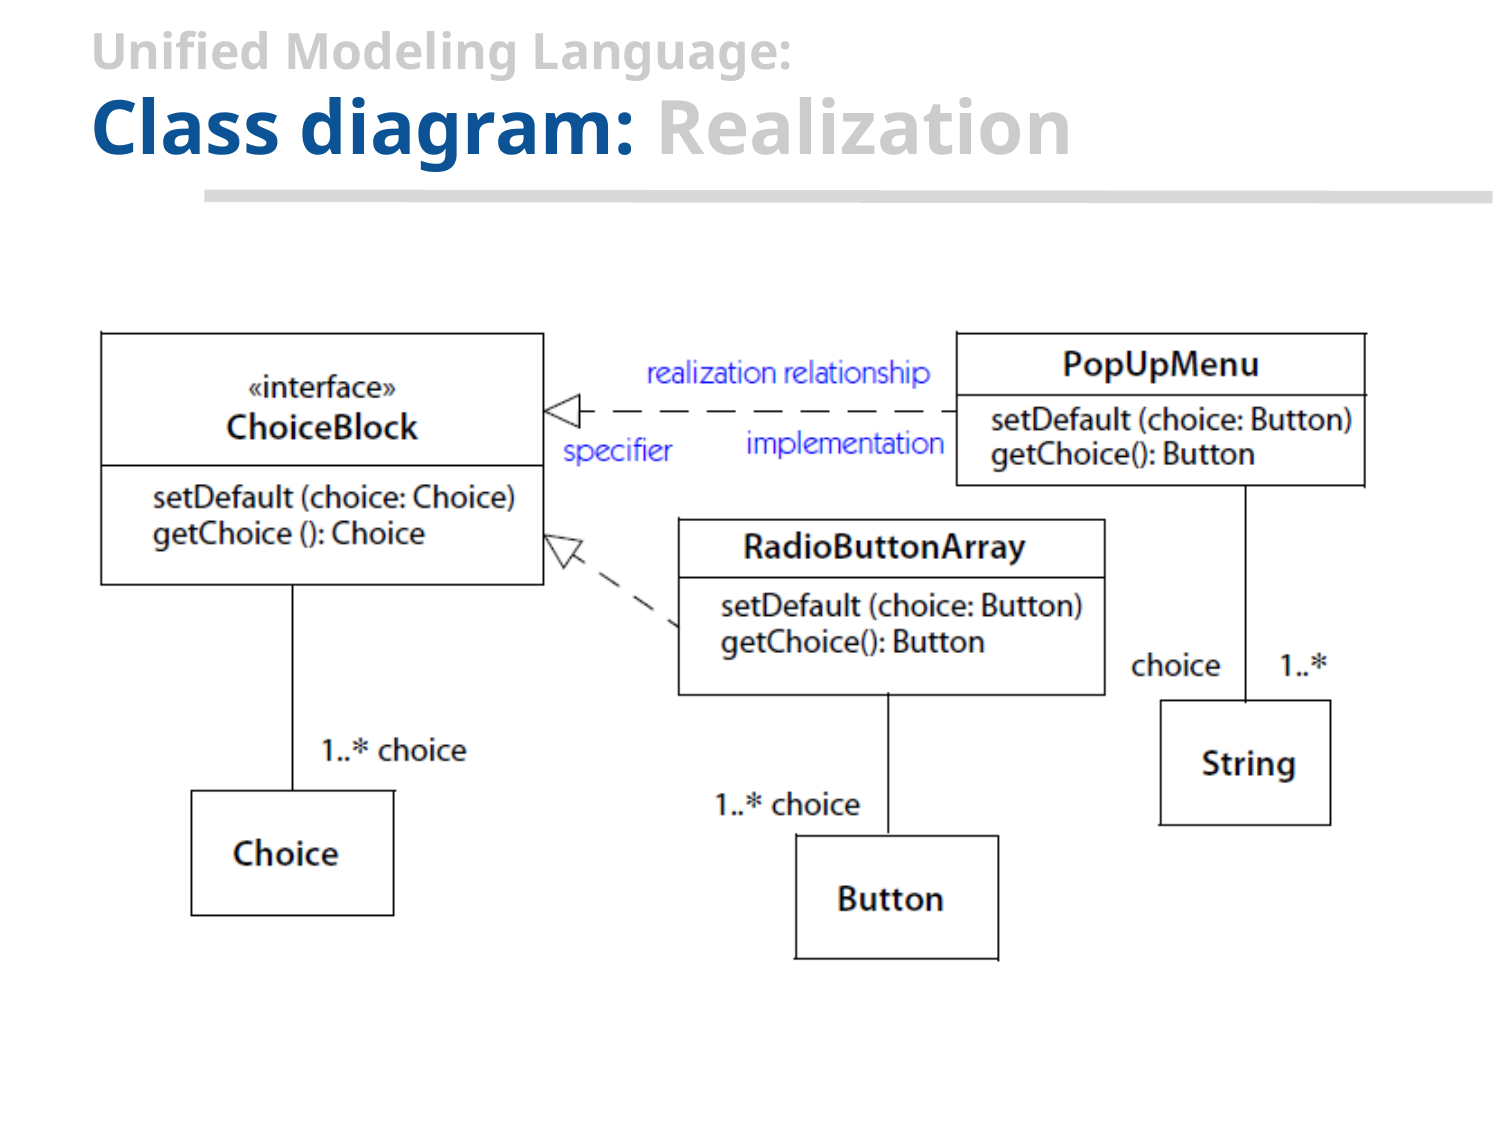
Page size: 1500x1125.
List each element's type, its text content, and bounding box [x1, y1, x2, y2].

picture [70, 306, 1413, 989]
title Unified Modeling Language: Class diagram: Realization [75, 45, 1425, 185]
